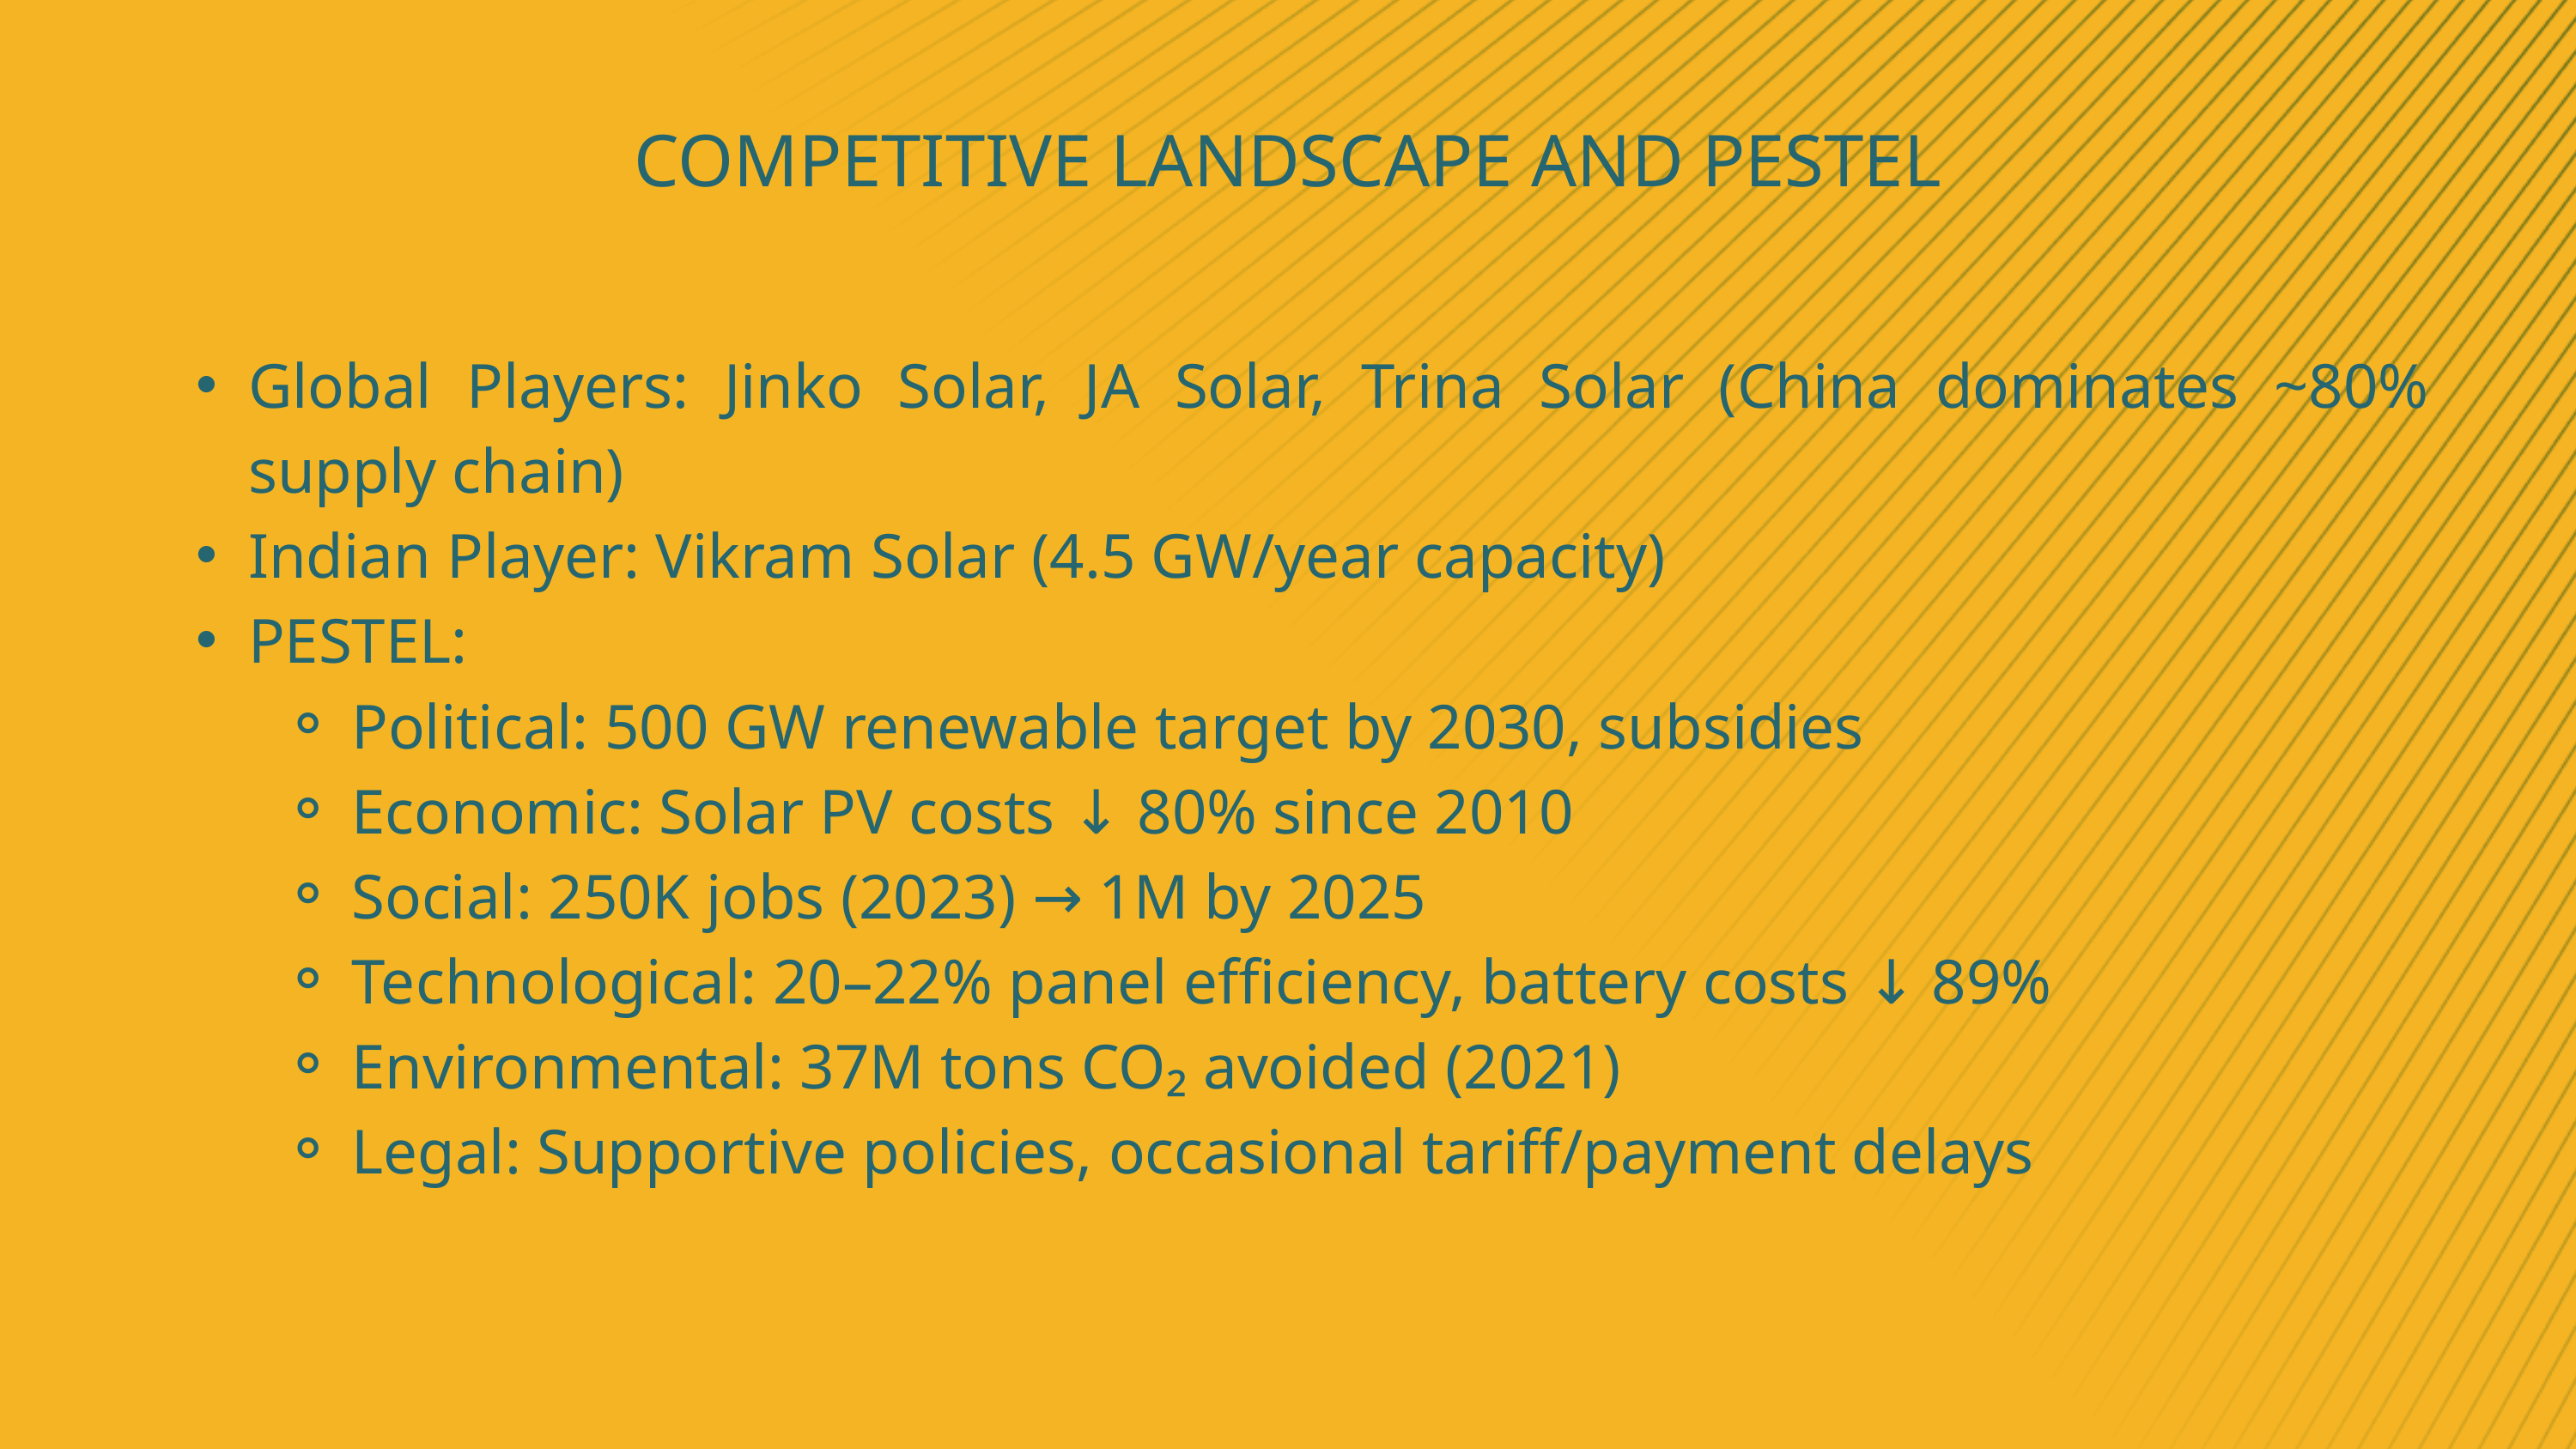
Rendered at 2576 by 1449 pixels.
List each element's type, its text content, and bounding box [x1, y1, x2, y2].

text_box Global Players: Jinko Solar, JA Solar, Trina Solar (China dominates ~80% supply chain) Indian Player: Vikram Solar (4.5 GW/year capacity) PESTEL: Political: 500 GW renewable target by 2030, subsidies Economic: Solar PV costs ↓ 80% since 2010 Social: 250K jobs (2023) → 1M by 2025 Technological: 20–22% panel efficiency, battery costs ↓ 89% Environmental: 37M tons CO₂ avoided (2021) Legal: Supportive policies, occasional tariff/payment delays [144, 335, 2432, 1272]
text_box [240, 0, 2576, 1449]
text_box COMPETITIVE LANDSCAPE AND PESTEL [144, 100, 2432, 202]
